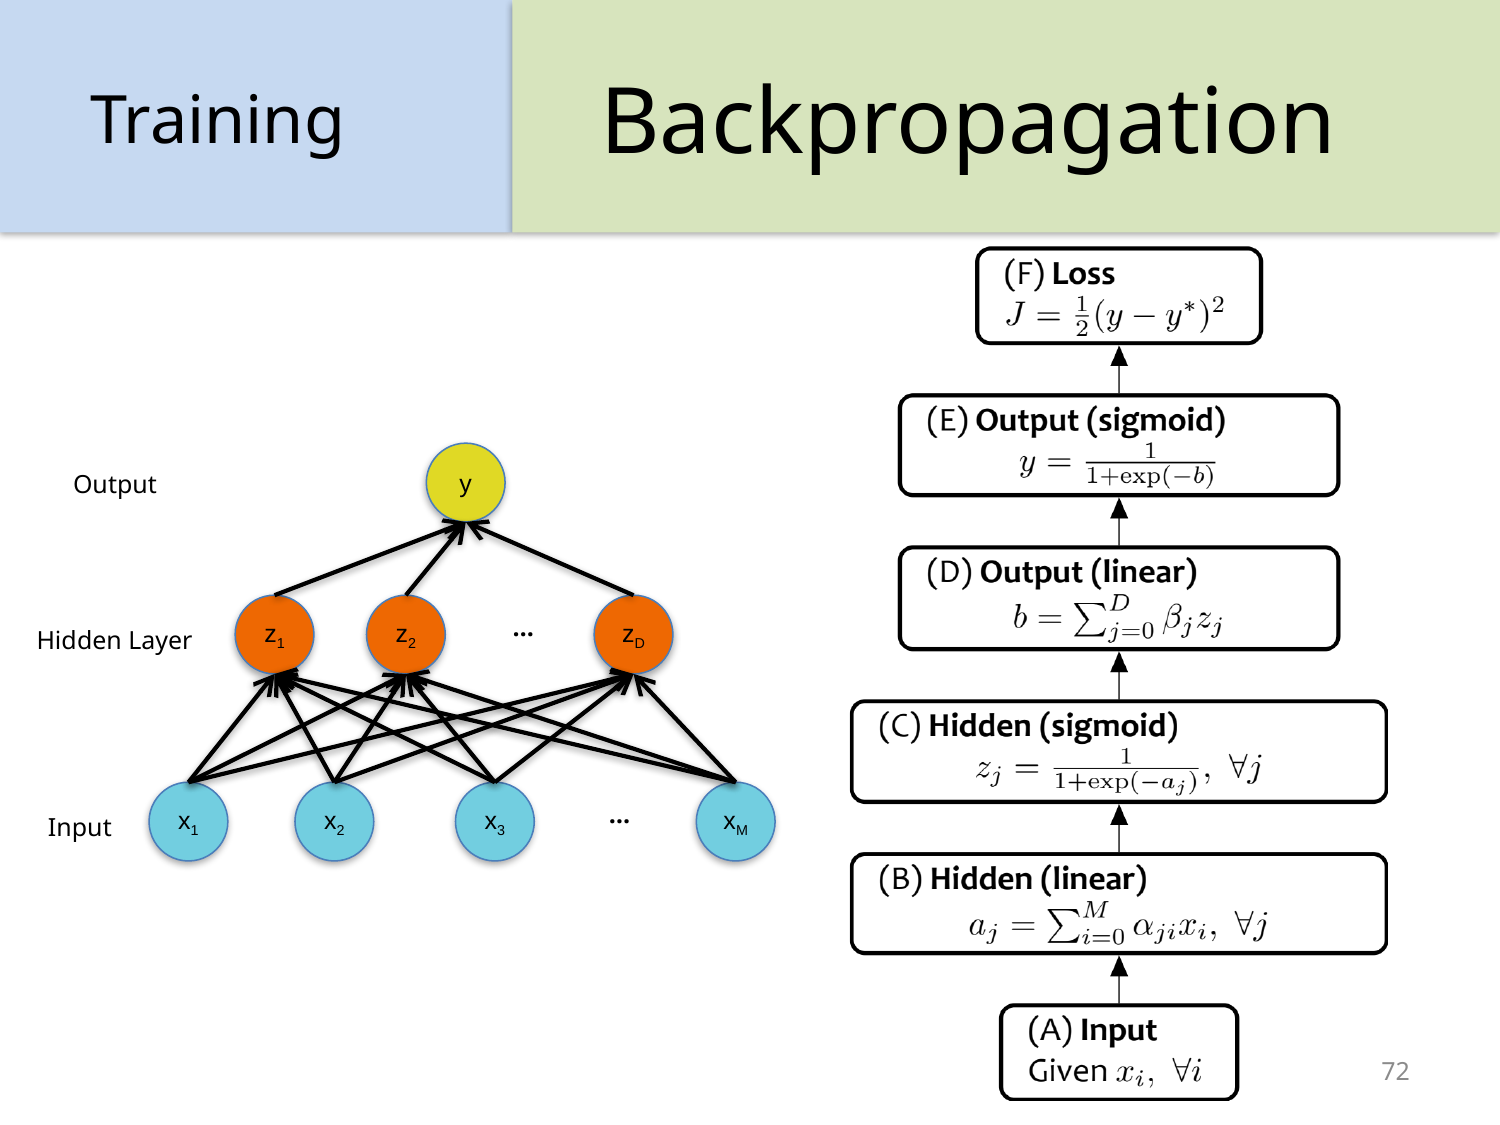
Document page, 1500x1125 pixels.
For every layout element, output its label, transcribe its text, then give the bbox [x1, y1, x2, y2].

picture [849, 245, 1389, 1101]
list Training [75, 23, 513, 211]
slide_number 72 [1392, 1042, 1425, 1103]
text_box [16, 442, 776, 862]
title Backpropagation [513, 23, 1425, 211]
